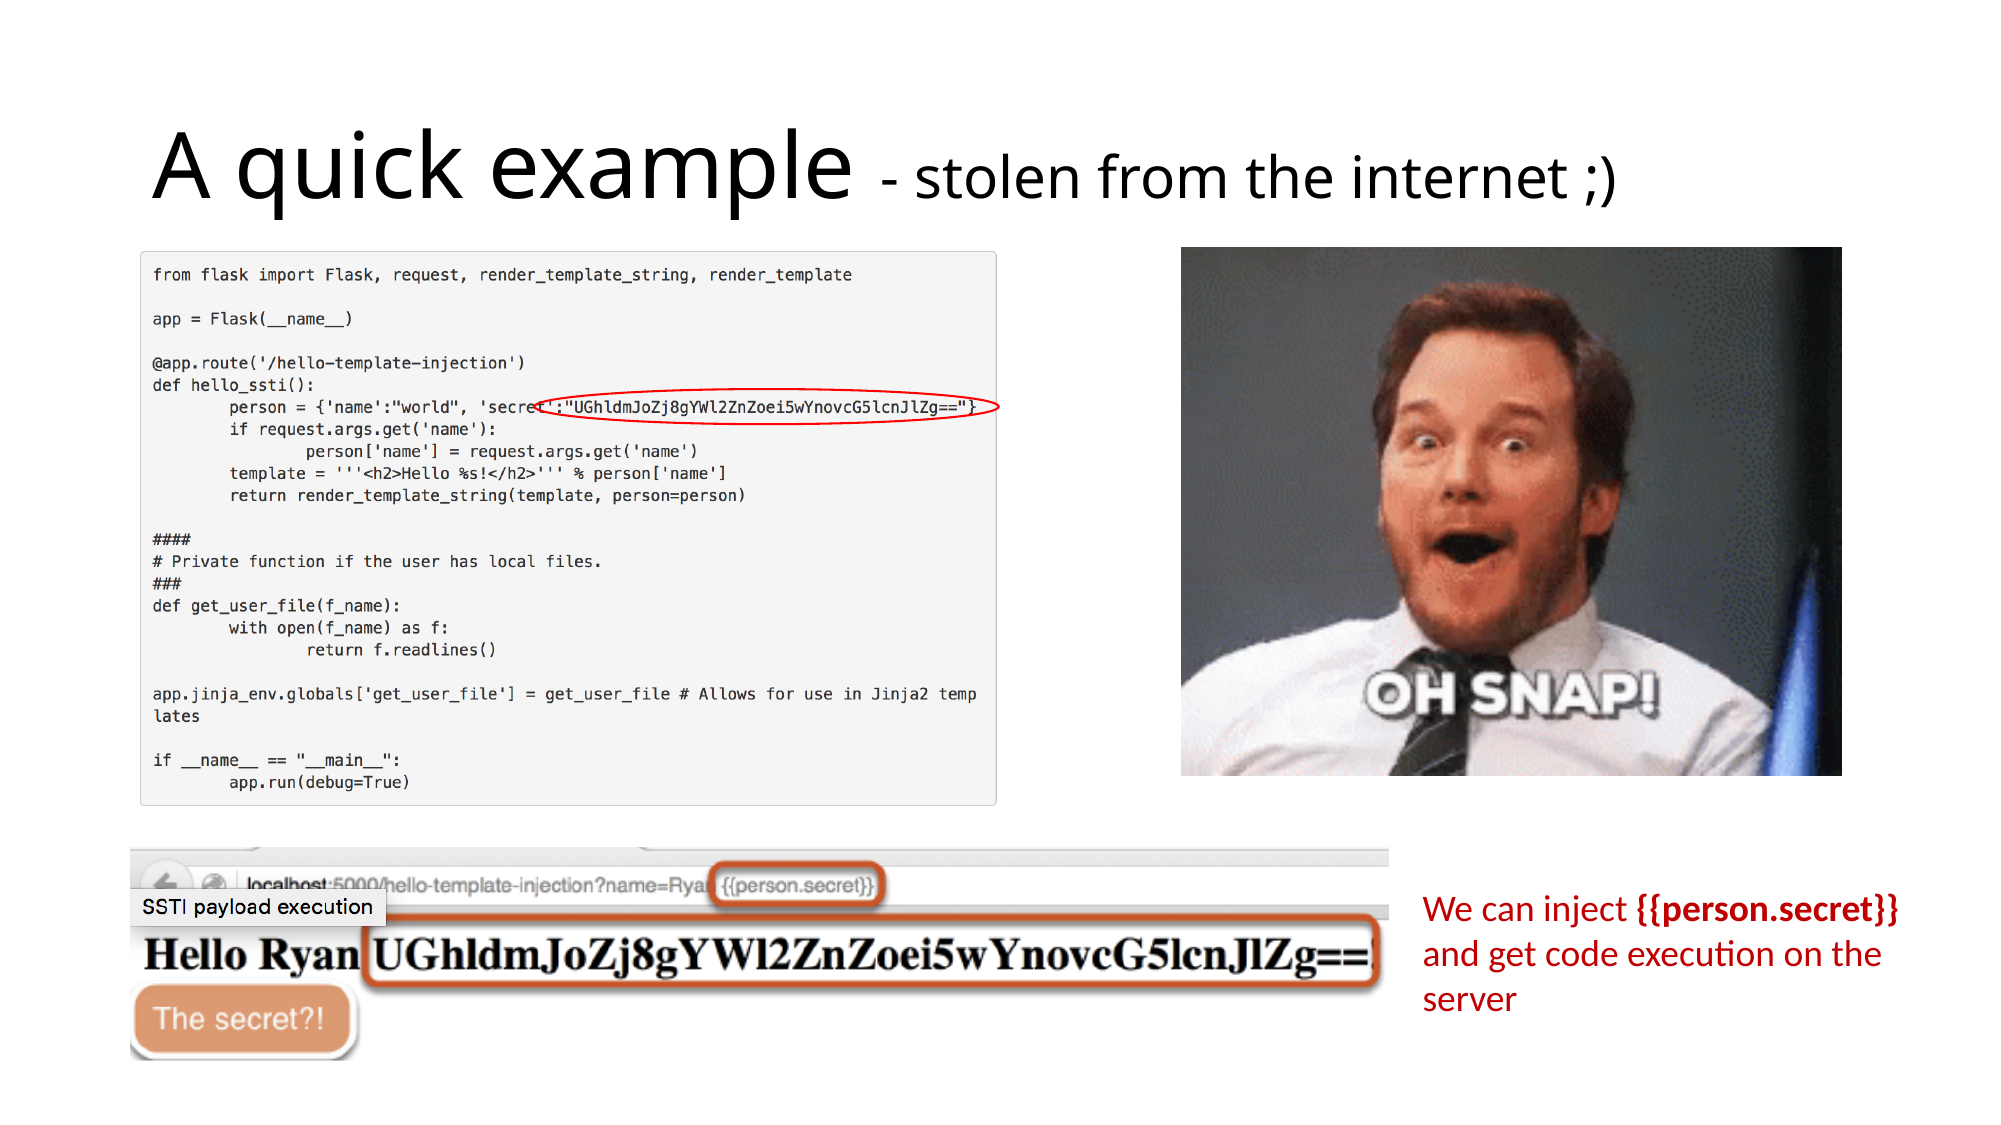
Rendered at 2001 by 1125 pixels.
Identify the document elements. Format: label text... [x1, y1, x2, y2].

picture [1181, 247, 1842, 776]
title A quick example - stolen from the internet ;) [137, 59, 1863, 278]
text_box We can inject {{person.secret}} and get code execution on the server [1407, 877, 1924, 1027]
picture [137, 247, 999, 806]
picture [130, 847, 1389, 1066]
